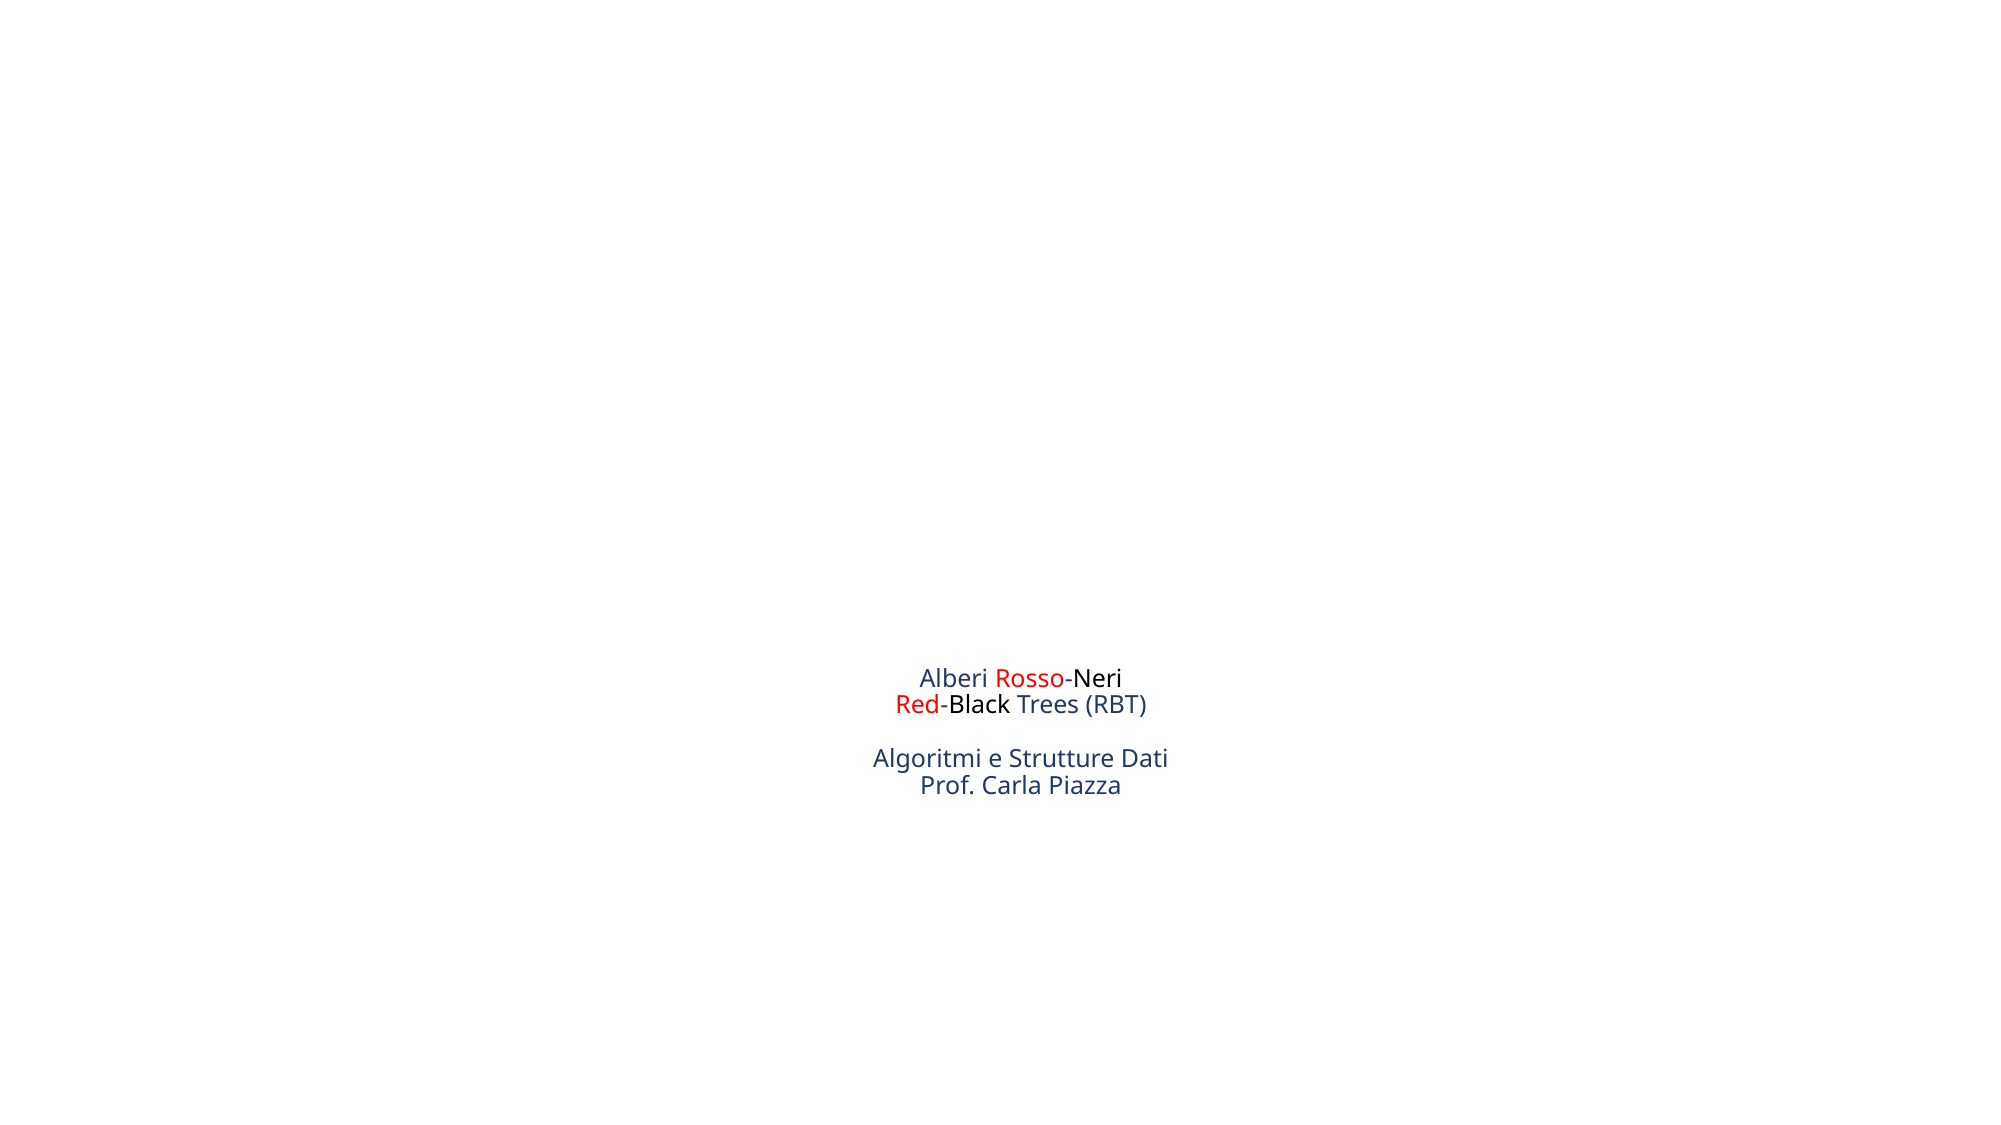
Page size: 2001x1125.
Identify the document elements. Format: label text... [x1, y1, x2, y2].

title Alberi Rosso-Neri Red-Black Trees (RBT) Algoritmi e Strutture Dati Prof. Carla Piazza [271, 656, 1772, 808]
